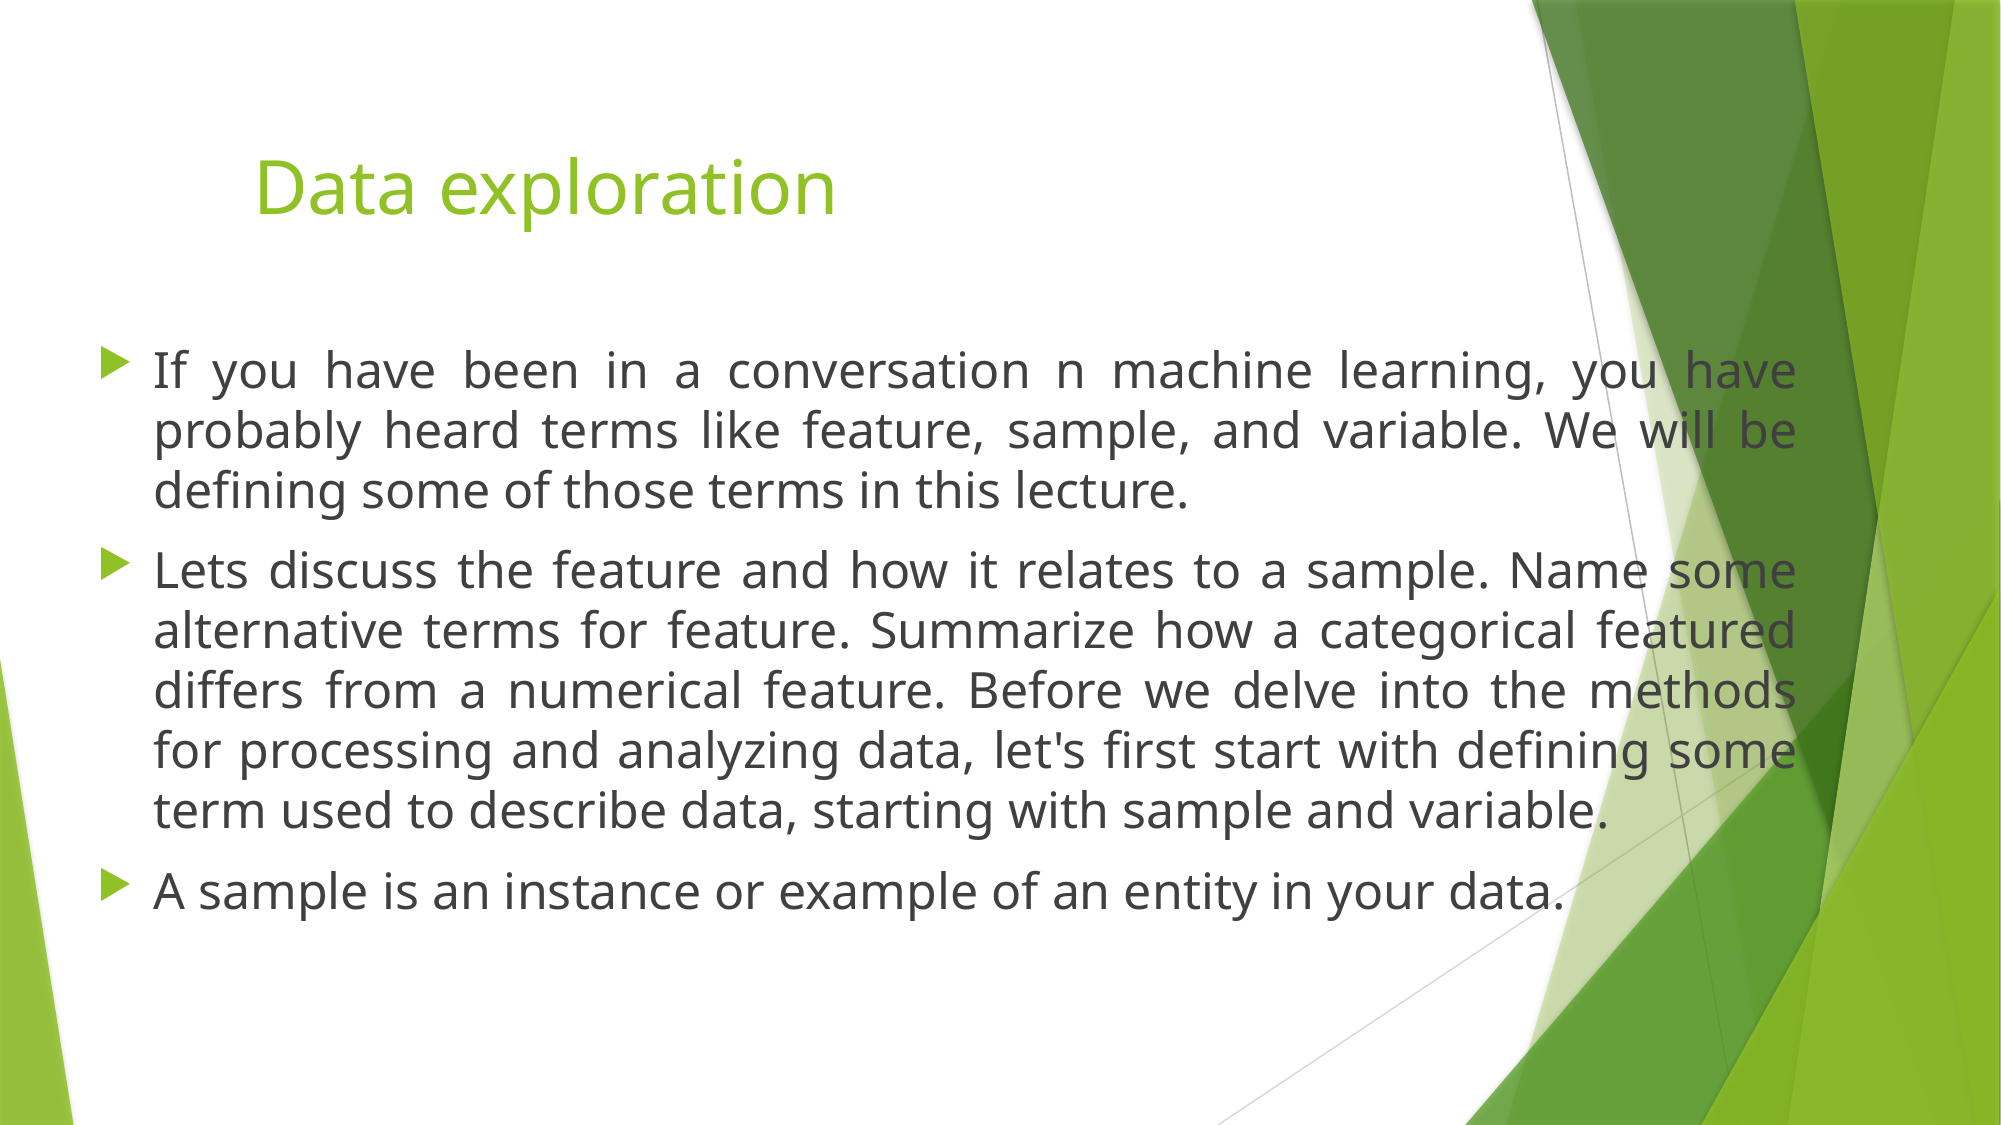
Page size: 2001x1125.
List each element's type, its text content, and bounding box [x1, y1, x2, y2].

title Data exploration [238, 131, 1814, 267]
list If you have been in a conversation n machine learning, you have probably heard terms like feature, sample, and variable. We will be defining some of those terms in this lecture. Lets discuss the feature and how it relates to a sample. Name some alternative terms for feature. Summarize how a categorical featured differs from a numerical feature. Before we delve into the methods for processing and analyzing data, let's first start with defining some term used to describe data, starting with sample and variable. A sample is an instance or example of an entity in your data. [82, 330, 1814, 1023]
